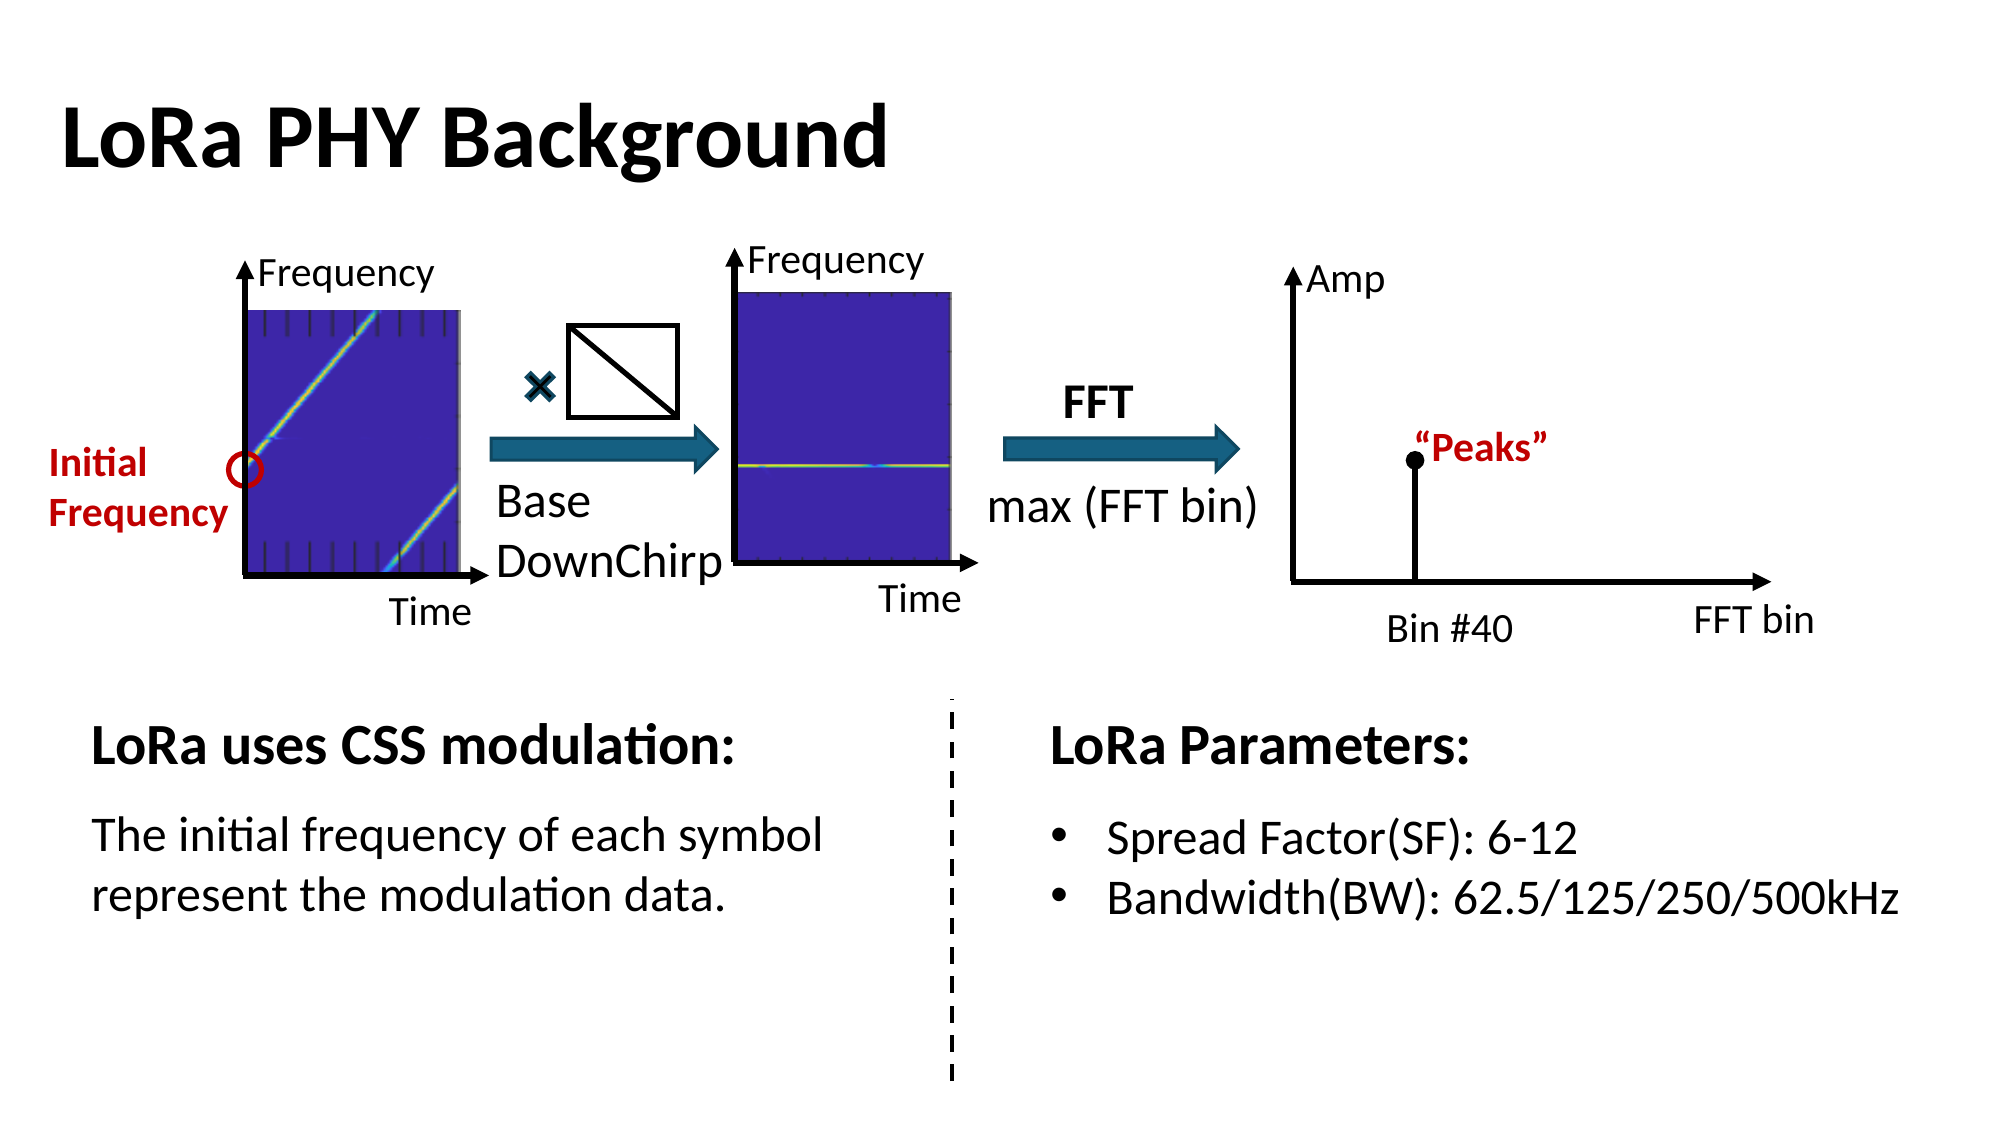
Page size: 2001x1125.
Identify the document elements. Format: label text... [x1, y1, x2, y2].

text_box FFT bin [1678, 584, 1865, 650]
text_box Frequency [242, 237, 484, 303]
text_box The initial frequency of each symbol represent the modulation data. [76, 794, 899, 929]
text_box “Peaks” [1398, 412, 1618, 477]
text_box Time [863, 563, 990, 629]
text_box Time [373, 576, 501, 642]
text_box FFT [1048, 361, 1178, 436]
text_box Amp [1291, 243, 1532, 309]
text_box LoRa Parameters: [1035, 698, 1858, 784]
text_box max (FFT bin) [971, 464, 1290, 540]
text_box Bin #40 [1371, 592, 1558, 658]
title LoRa PHY Background [46, 29, 1772, 247]
text_box [1003, 423, 1241, 464]
text_box [489, 423, 720, 460]
picture [736, 291, 953, 562]
text_box Initial Frequency [33, 426, 227, 542]
text_box Spread Factor(SF): 6-12 Bandwidth(BW): 62.5/125/250/500kHz [1035, 797, 1973, 932]
text_box max (FFT bin) [1296, 464, 1304, 540]
text_box [524, 370, 557, 403]
text_box Frequency [732, 224, 973, 290]
text_box LoRa uses CSS modulation: [76, 698, 899, 784]
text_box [567, 324, 678, 418]
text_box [227, 309, 462, 581]
text_box Base DownChirp [481, 460, 788, 595]
